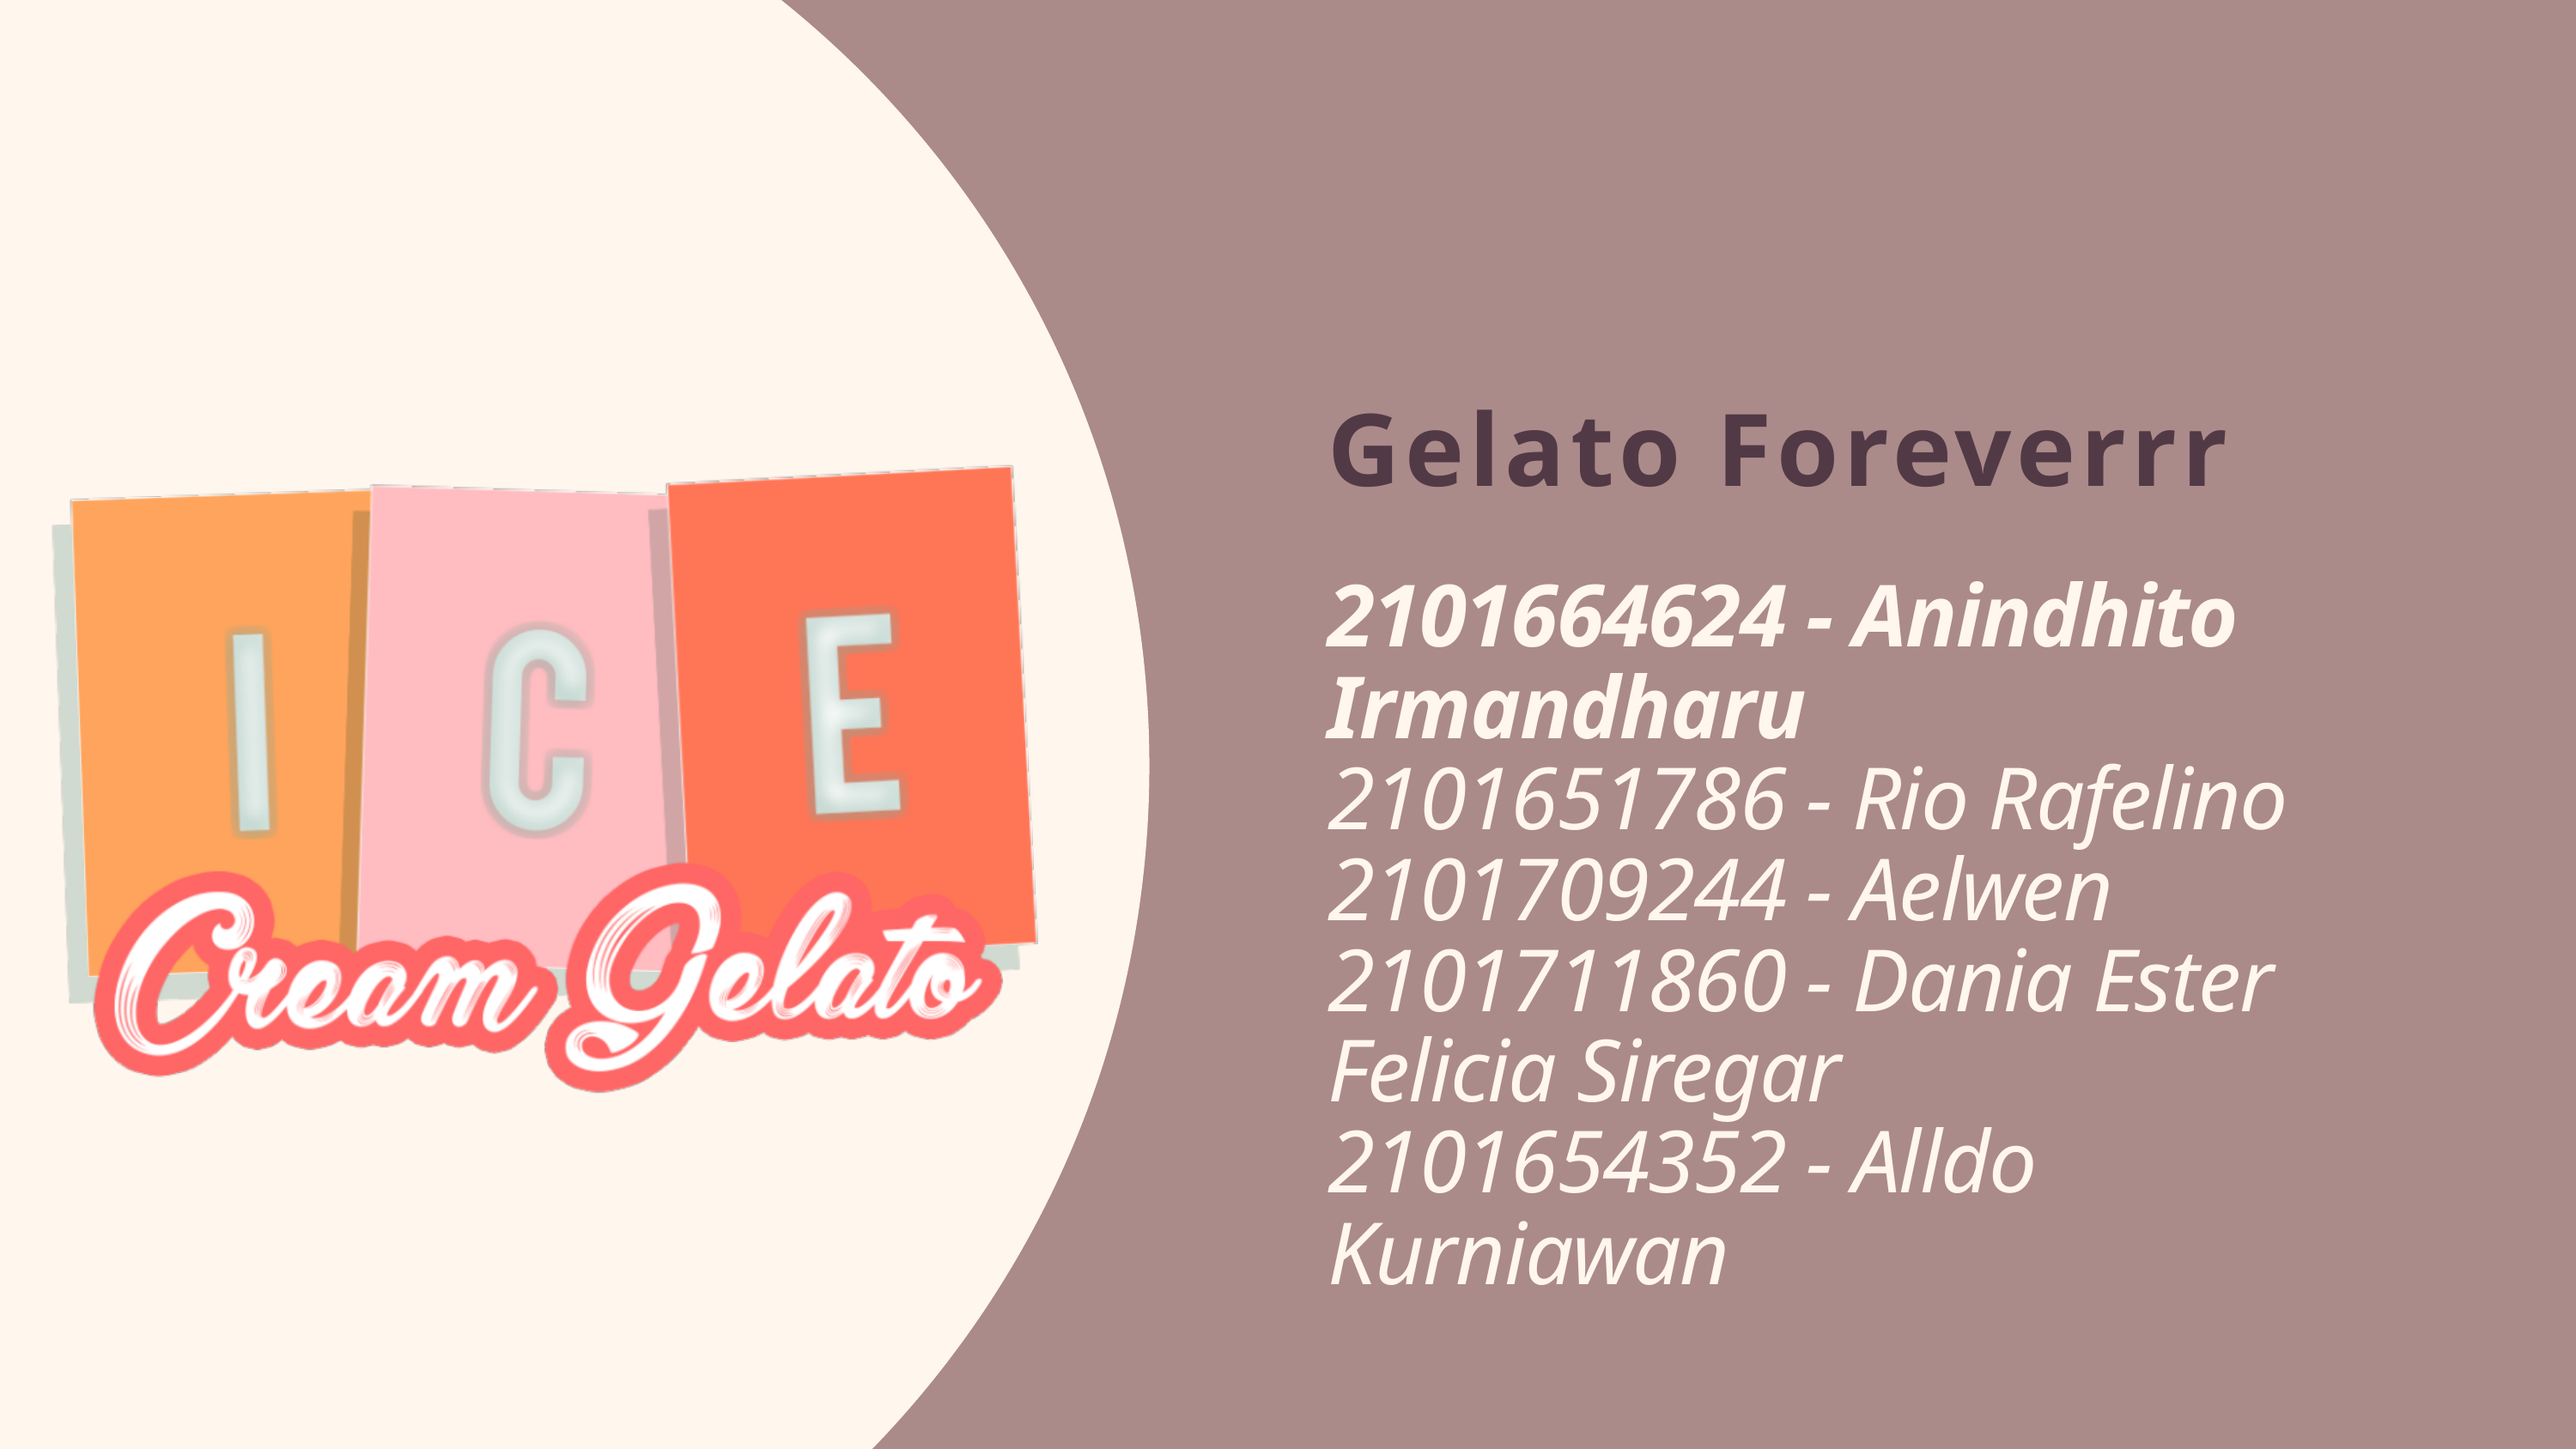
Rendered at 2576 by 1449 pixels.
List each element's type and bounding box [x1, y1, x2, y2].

text_box [1327, 383, 2432, 1149]
picture [0, 380, 1154, 1449]
text_box [0, 0, 1154, 380]
